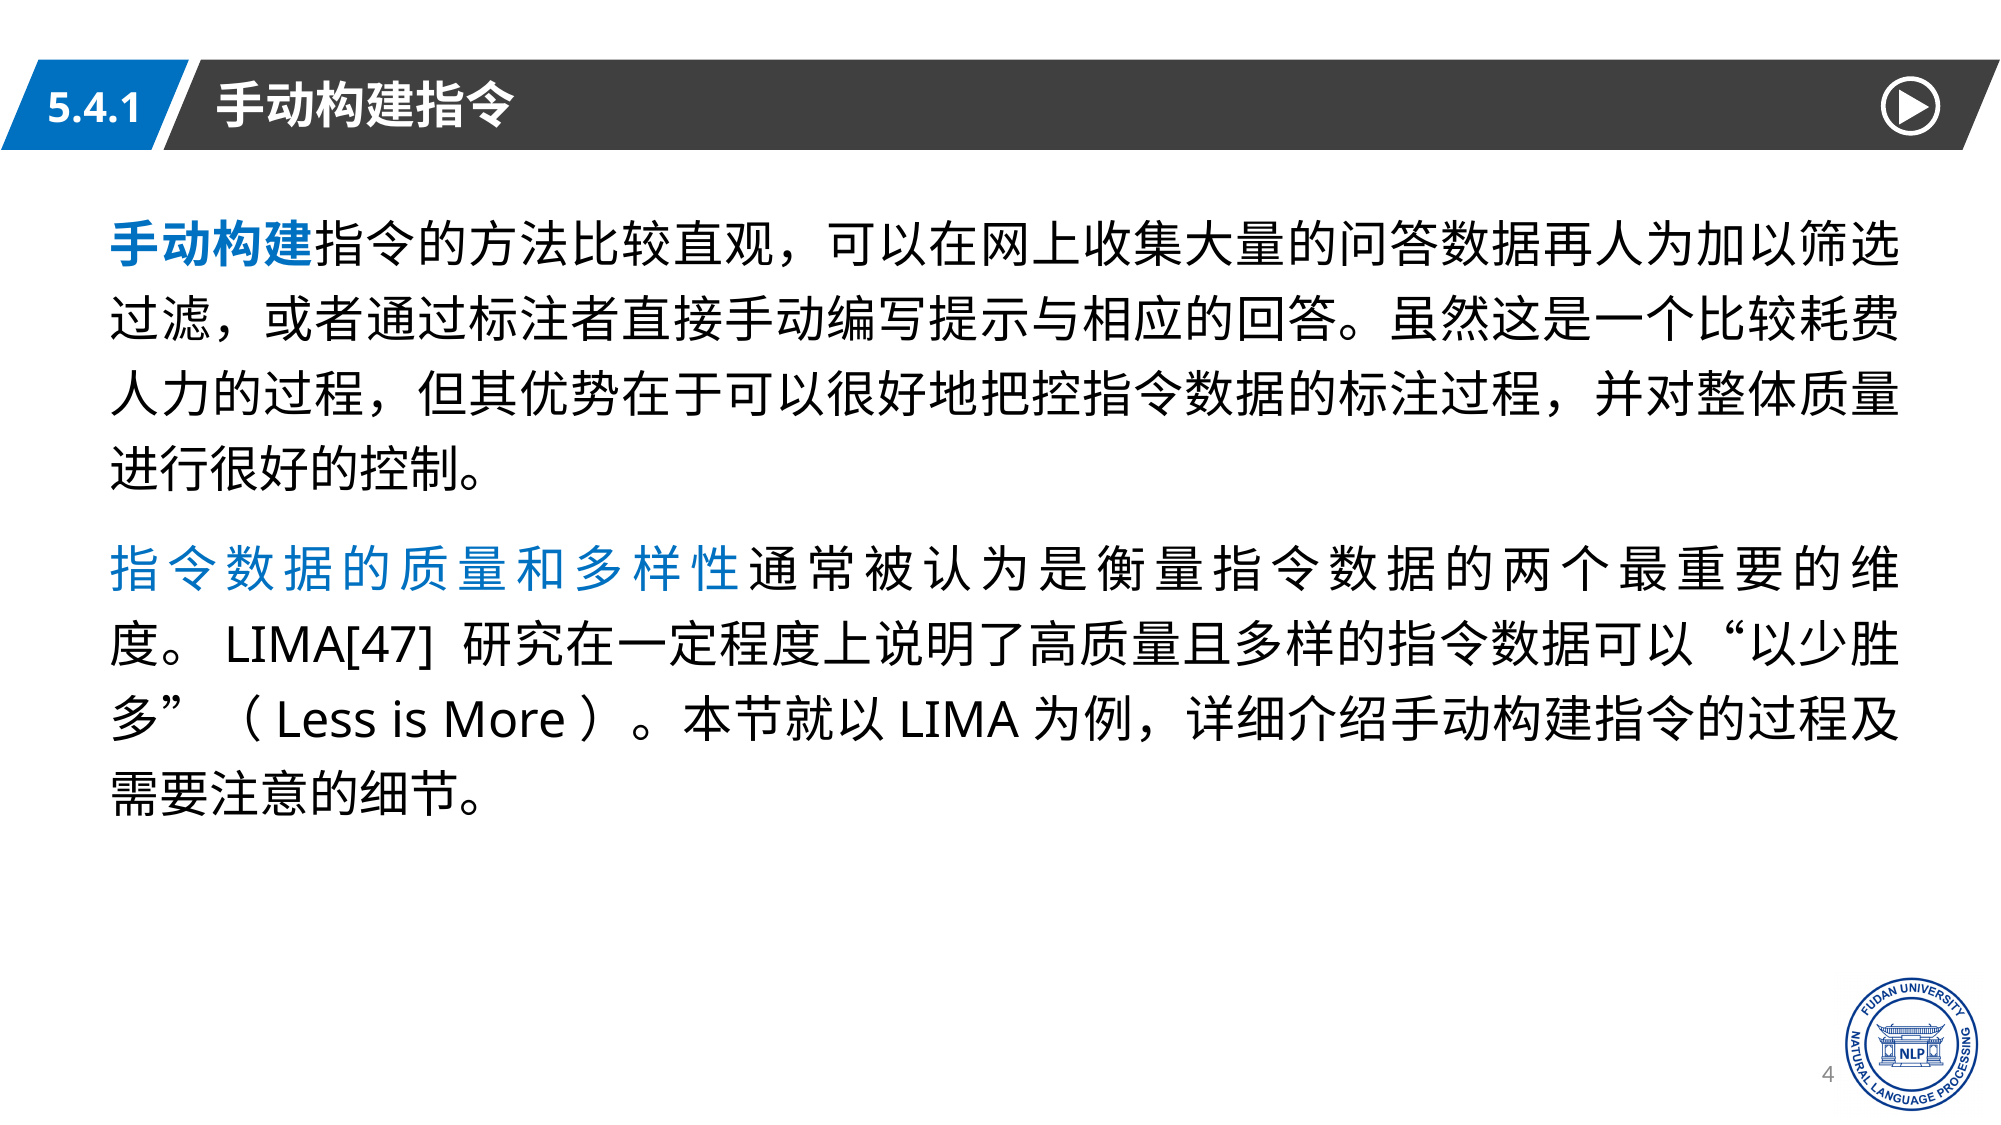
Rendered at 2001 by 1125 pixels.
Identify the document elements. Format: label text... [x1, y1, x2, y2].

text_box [1883, 78, 1939, 134]
text_box [32, 59, 189, 120]
slide_number 41 [1412, 1042, 1863, 1103]
text_box [163, 59, 2000, 150]
text_box 手动构建指令 [200, 66, 531, 142]
picture [1834, 972, 1985, 1117]
text_box 手动构建指令的方法比较直观，可以在网上收集大量的问答数据再人为加以筛选过滤，或者通过标注者直接手动编写提示与相应的回答。虽然这是一个比较耗费人力的过程，但其优势在于可以很好地把控指令数据的标注过程，并对整体质量进行很好的控制。 指令数据的质量和多样性通常被认为是衡量指令数据的两个最重要的维度。LIMA[47] 研究在一定程度上说明了高质量且多样的指令数据可以“以少胜多”（Less is More）。本节就以LIMA为例，详细介绍手动构建指令的过程及需要注意的细节。 [94, 189, 1915, 830]
text_box 5.4.1 [26, 73, 164, 138]
text_box [1, 89, 157, 150]
